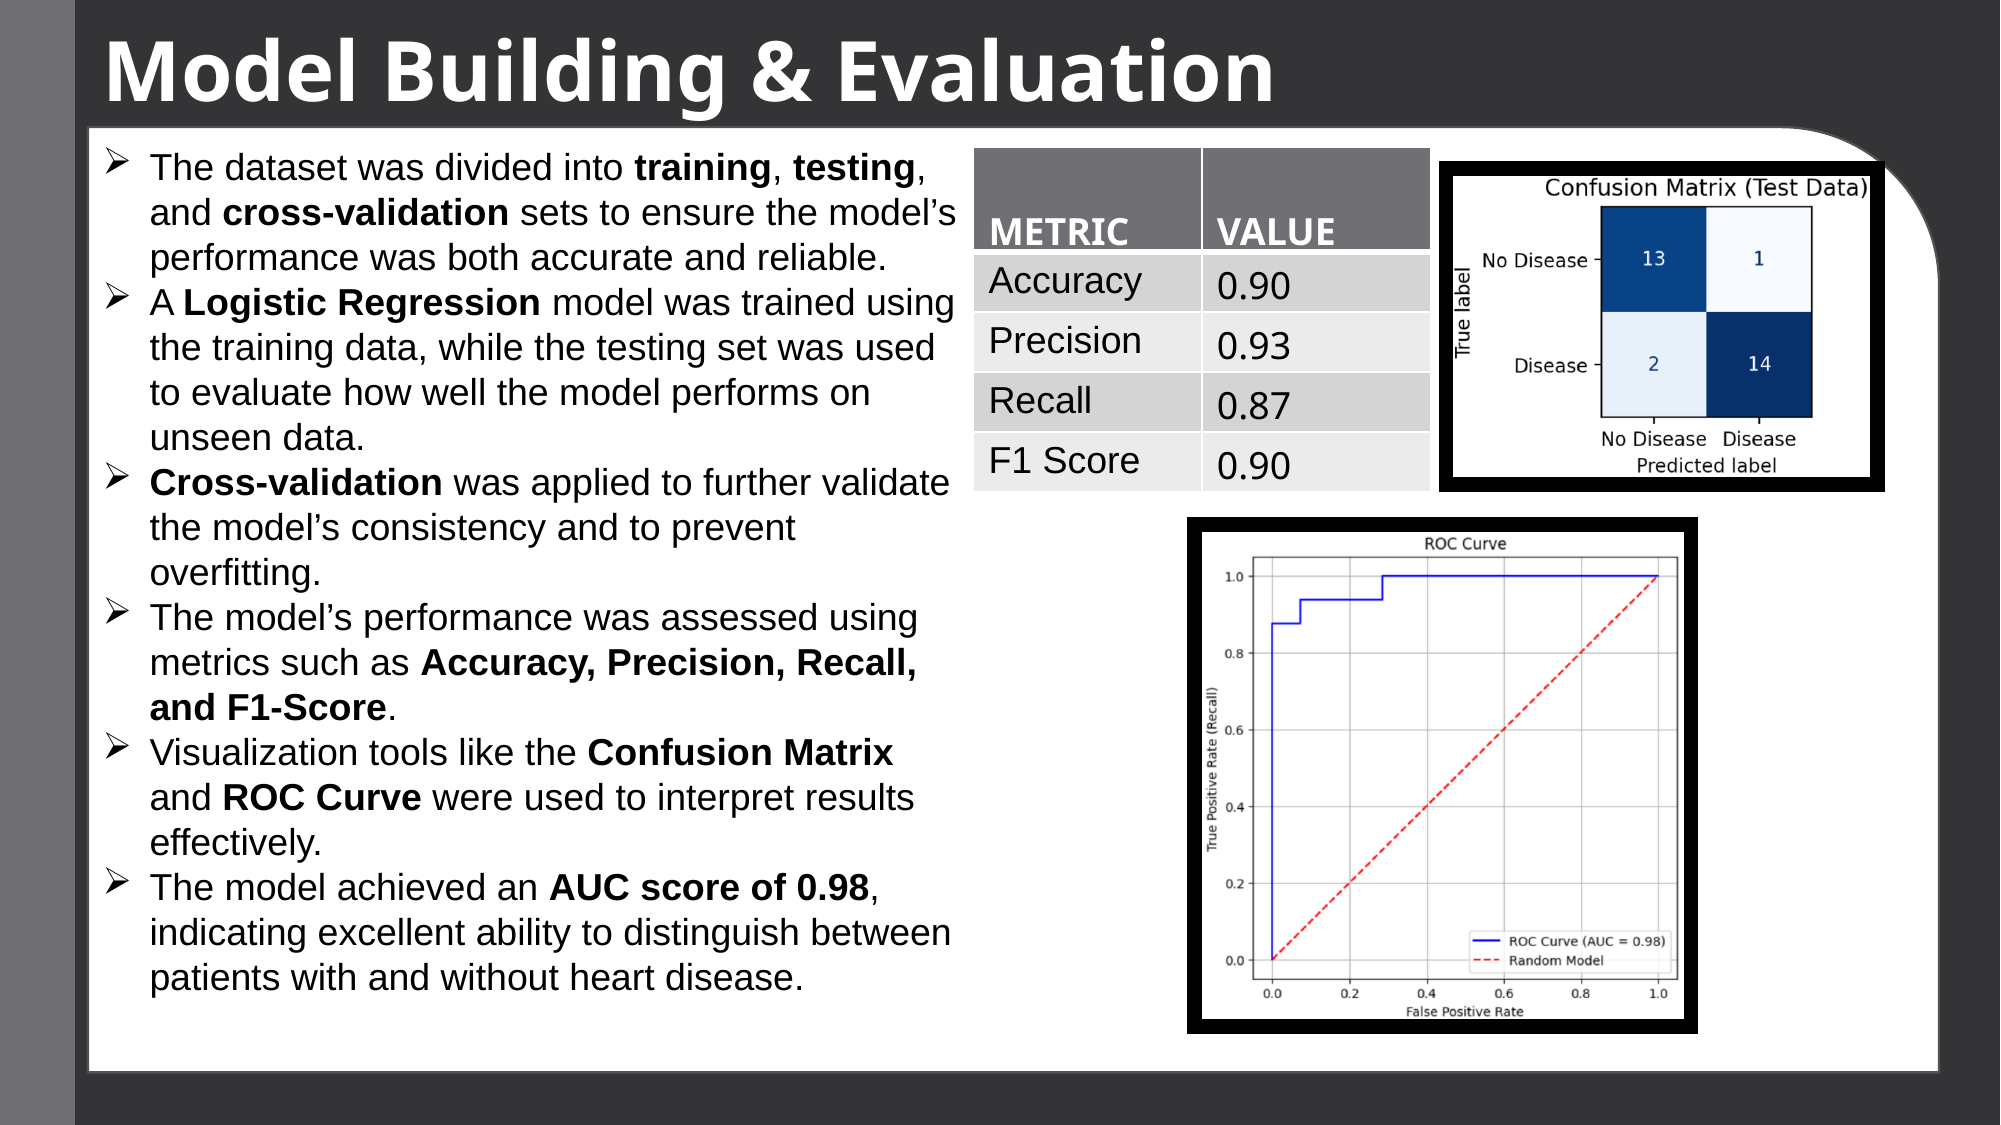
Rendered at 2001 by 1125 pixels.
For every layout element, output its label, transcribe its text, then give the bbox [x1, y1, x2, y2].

text_box The dataset was divided into training, testing, and cross-validation sets to ensure the model’s performance was both accurate and reliable. A Logistic Regression model was trained using the training data, while the testing set was used to evaluate how well the model performs on unseen data. Cross-validation was applied to further validate the model’s consistency and to prevent overfitting. The model’s performance was assessed using metrics such as Accuracy, Precision, Recall, and F1-Score. Visualization tools like the Confusion Matrix and ROC Curve were used to interpret results effectively. The model achieved an AUC score of 0.98, indicating excellent ability to distinguish between patients with and without heart disease. [87, 135, 974, 1051]
picture [1452, 175, 1871, 478]
table_cell 0.93 [1203, 313, 1430, 371]
table_header METRIC [974, 148, 1201, 249]
table_cell 0.90 [1203, 255, 1430, 311]
table_cell 0.87 [1203, 373, 1430, 431]
text_box [86, 125, 1941, 1074]
table_header VALUE [1203, 148, 1430, 249]
table_cell Precision [974, 313, 1201, 371]
picture [1201, 531, 1684, 1020]
table_cell F1 Score [974, 433, 1201, 491]
table_cell Recall [974, 373, 1201, 431]
text_box Model Building & Evaluation [87, 10, 1476, 125]
table_cell Accuracy [974, 255, 1201, 311]
table_cell 0.90 [1203, 433, 1430, 491]
